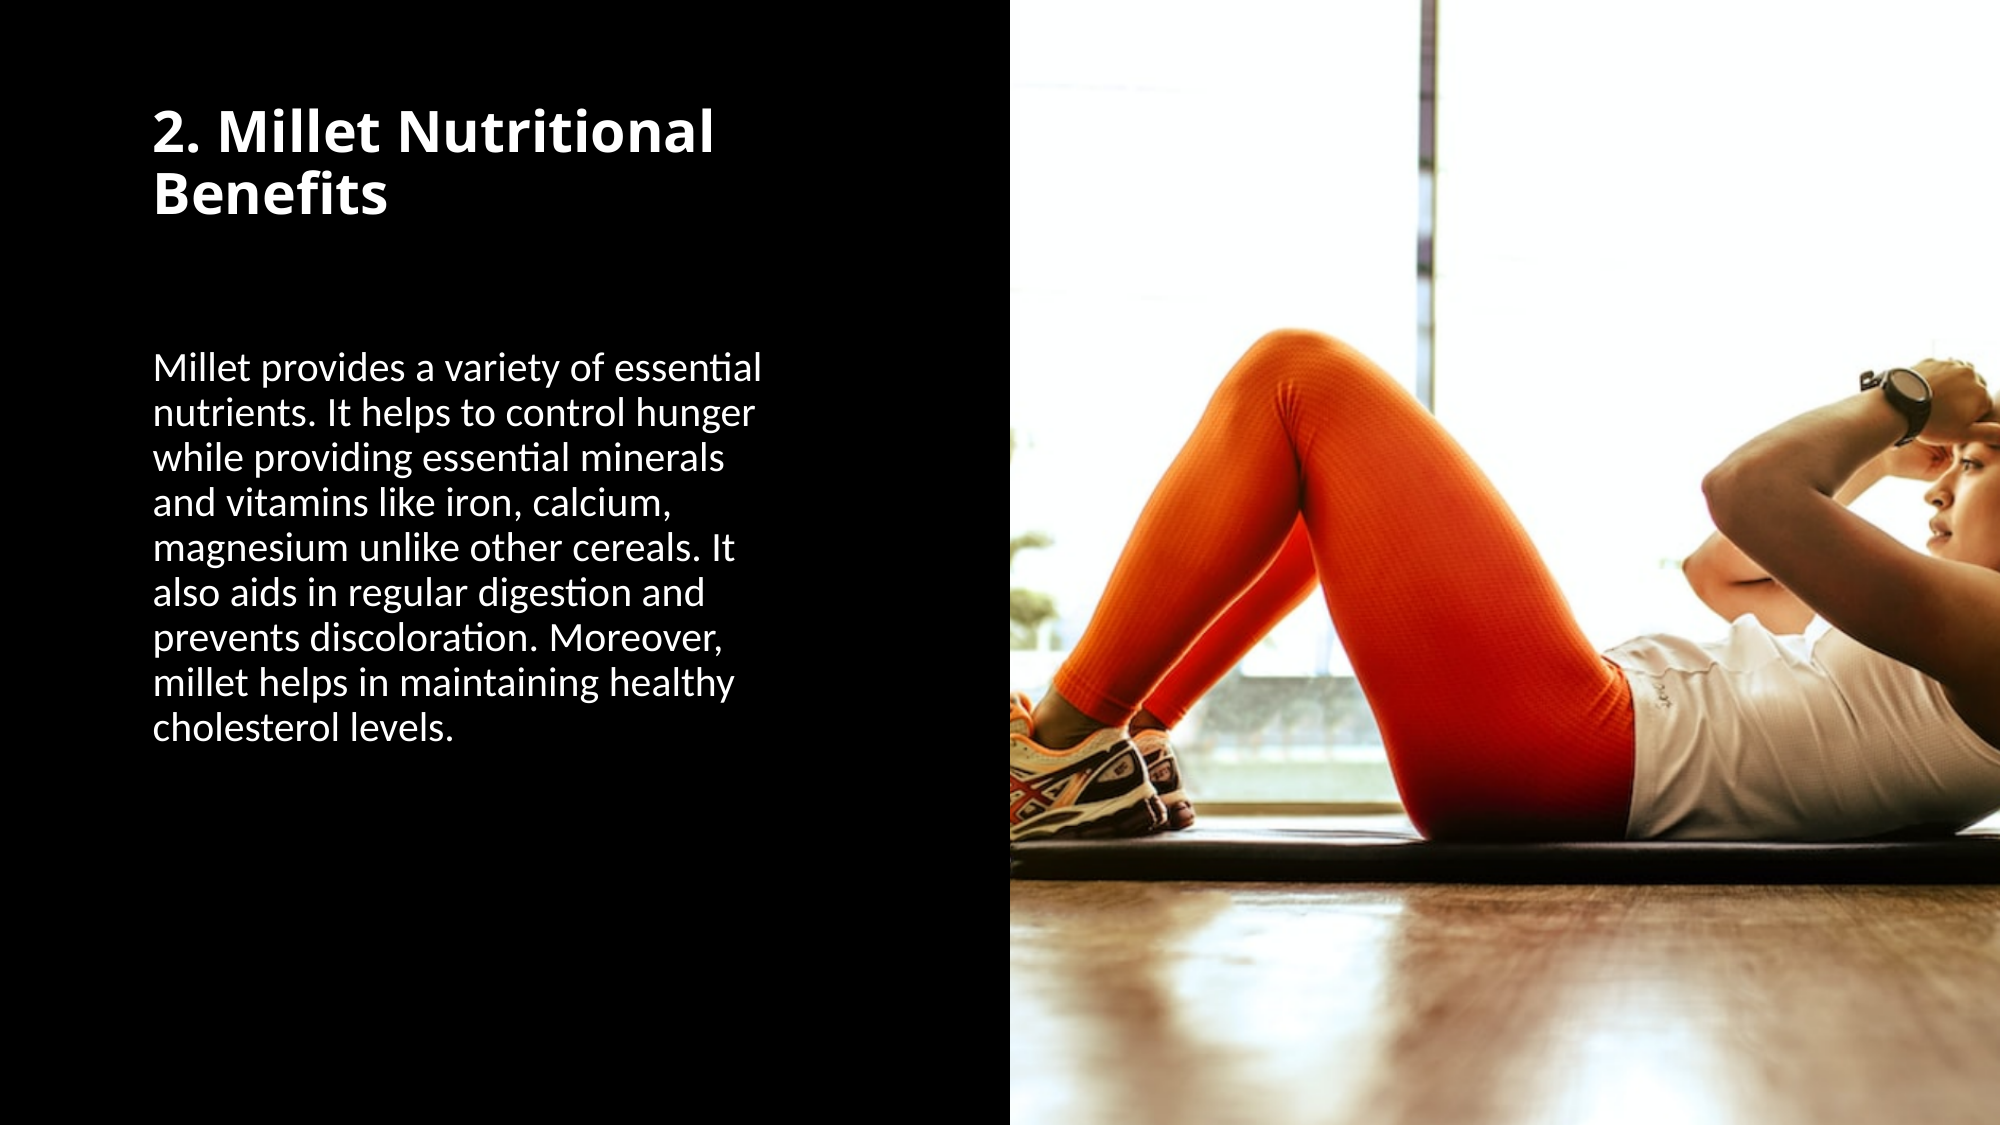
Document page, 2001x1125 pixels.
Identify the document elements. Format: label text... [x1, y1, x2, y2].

list Millet provides a variety of essential nutrients. It helps to control hunger while providing essential minerals and vitamins like iron, calcium, magnesium unlike other cereals. It also aids in regular digestion and prevents discoloration. Moreover, millet helps in maintaining healthy cholesterol levels. [137, 337, 783, 963]
picture [1010, 0, 2000, 1125]
title 2. Millet Nutritional Benefits [137, 58, 783, 235]
